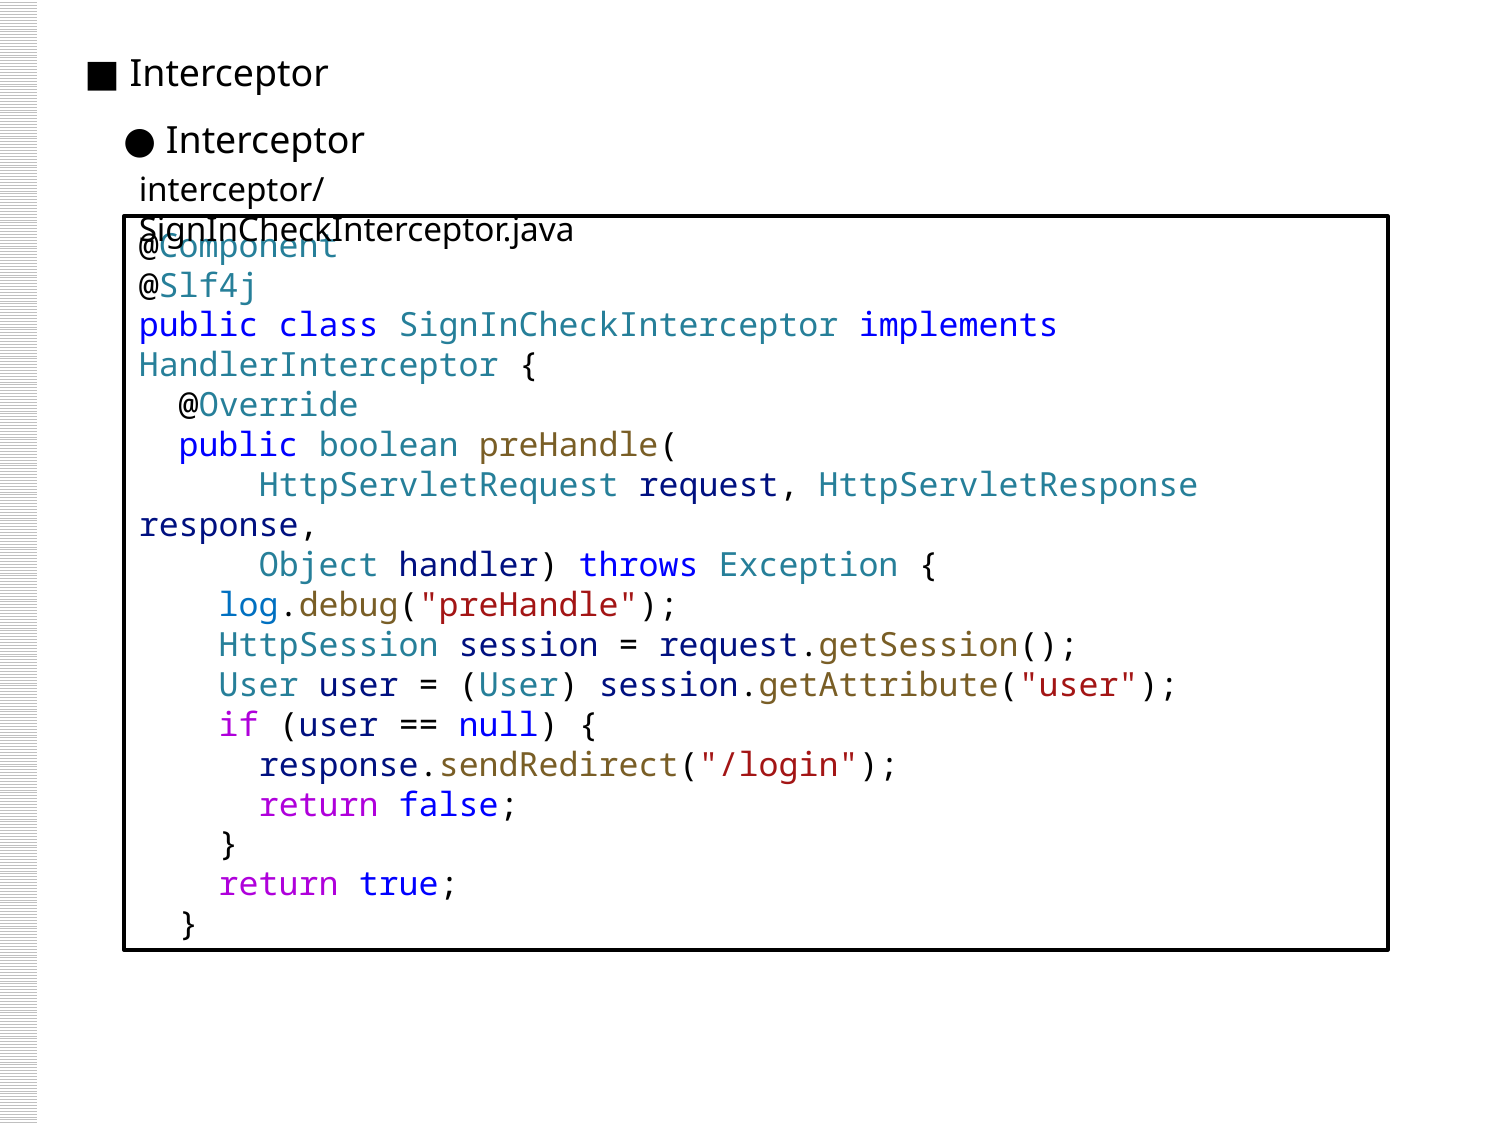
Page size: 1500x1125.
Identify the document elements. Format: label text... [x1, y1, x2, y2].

text_box @Component @Slf4j public class SignInCheckInterceptor implements HandlerInterceptor { @Override public boolean preHandle( HttpServletRequest request, HttpServletResponse response, Object handler) throws Exception { log.debug("preHandle"); HttpSession session = request.getSession(); User user = (User) session.getAttribute("user"); if (user == null) { response.sendRedirect("/login"); return false; } return true; } [122, 214, 1390, 952]
text_box interceptor/SignInCheckInterceptor.java [123, 160, 750, 256]
text_box ■ Interceptor ● Interceptor [69, 19, 381, 169]
